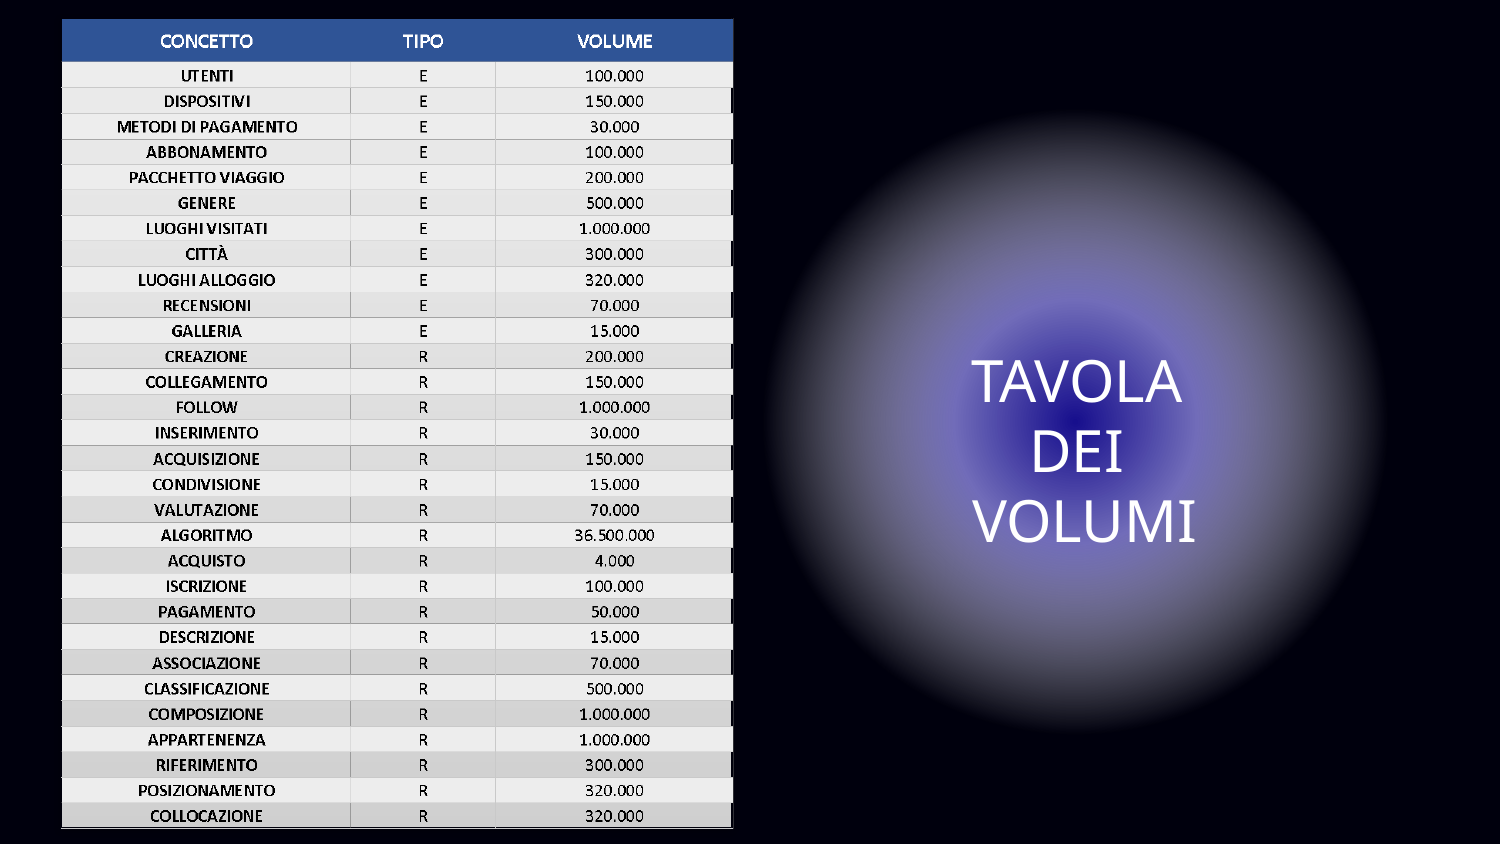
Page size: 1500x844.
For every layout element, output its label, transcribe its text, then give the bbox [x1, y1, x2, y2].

text_box TAVOLA DEI VOLUMI [769, 329, 1500, 424]
picture [61, 18, 764, 844]
